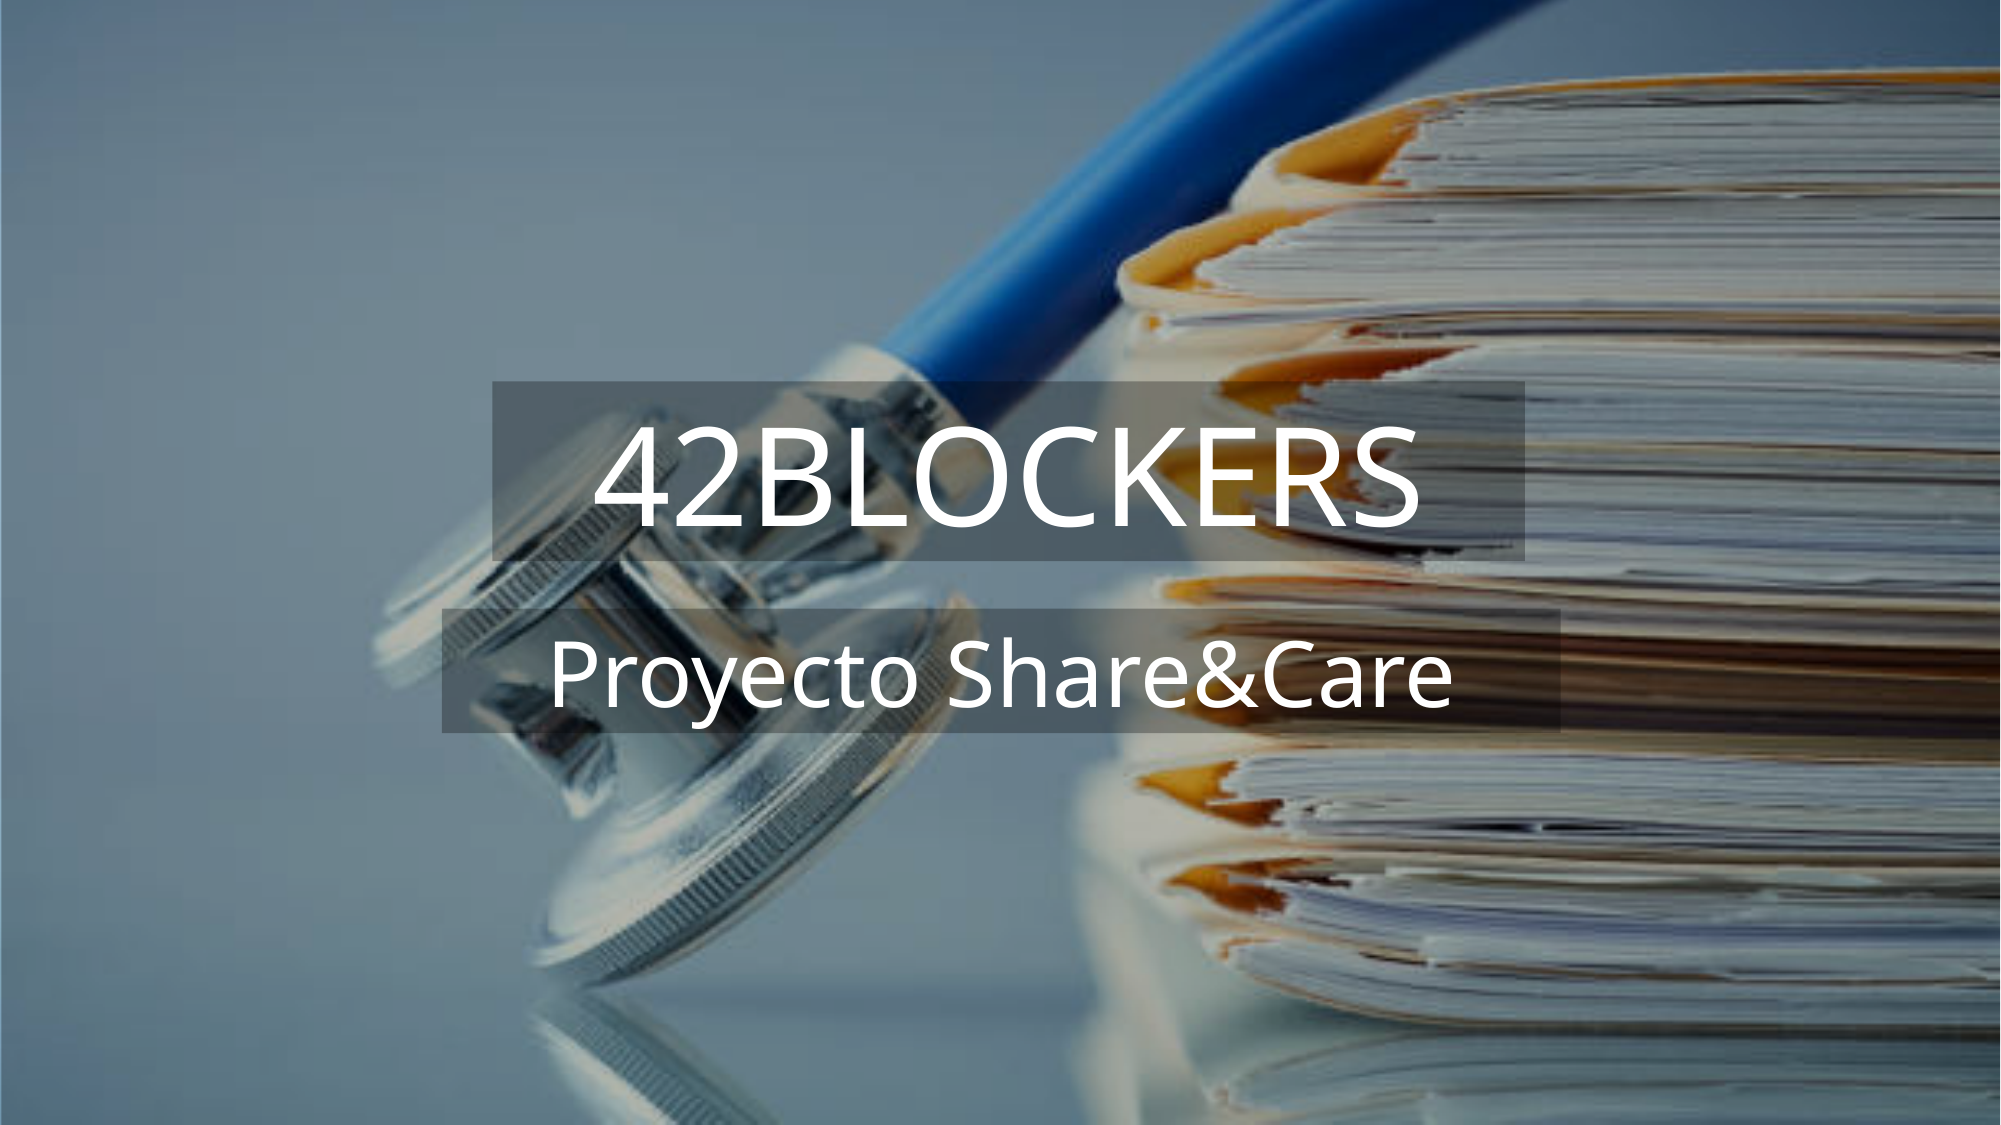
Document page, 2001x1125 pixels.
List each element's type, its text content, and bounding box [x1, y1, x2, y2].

text_box [1, 0, 2000, 1125]
text_box 42BLOCKERS [492, 381, 1525, 562]
text_box Proyecto Share&Care [441, 608, 1561, 734]
